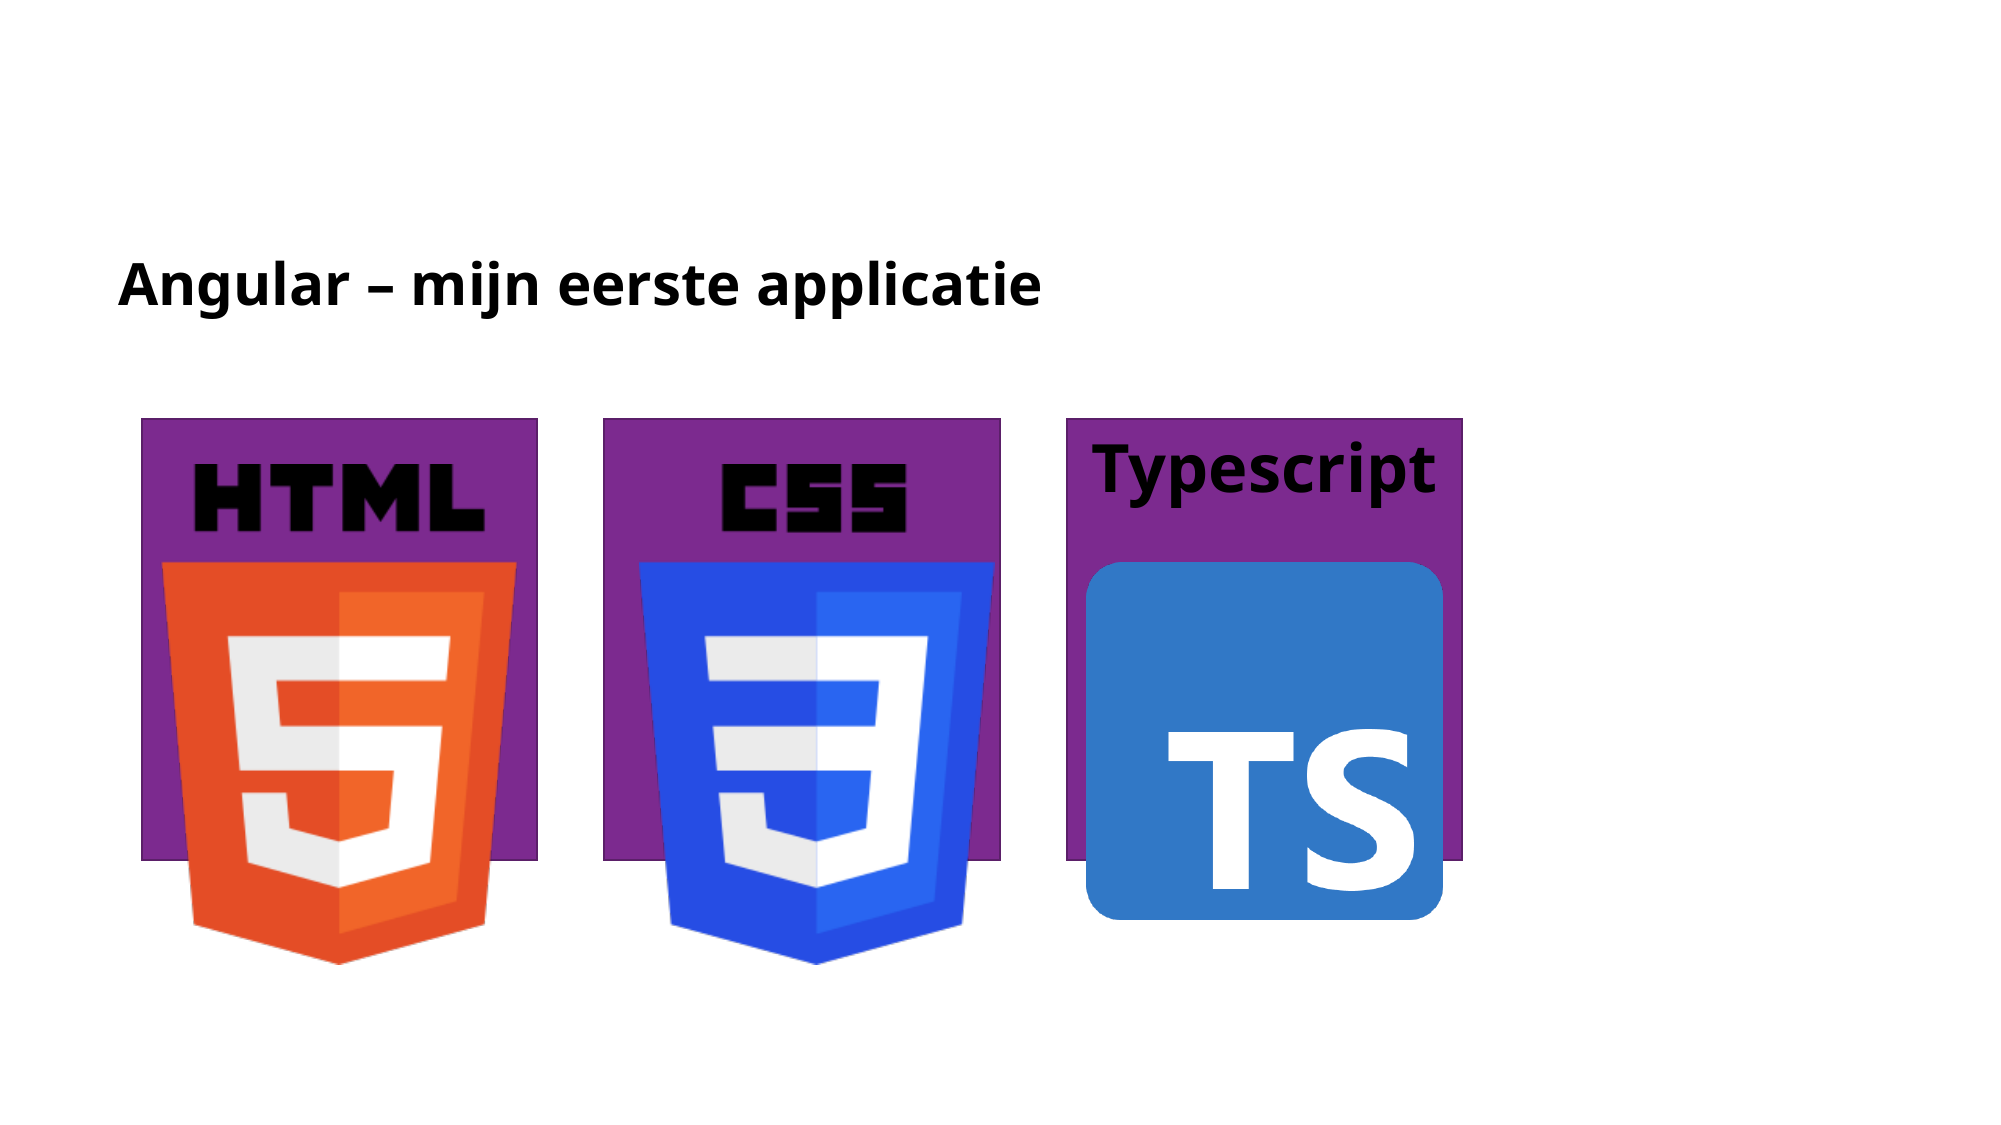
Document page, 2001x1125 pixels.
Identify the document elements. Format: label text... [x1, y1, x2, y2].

text_box [603, 418, 1001, 861]
text_box [141, 418, 538, 464]
picture [639, 464, 995, 965]
text_box Typescript [1066, 418, 1463, 861]
picture [89, 464, 590, 965]
title Angular – mijn eerste applicatie [118, 85, 1872, 317]
picture [1086, 562, 1443, 920]
